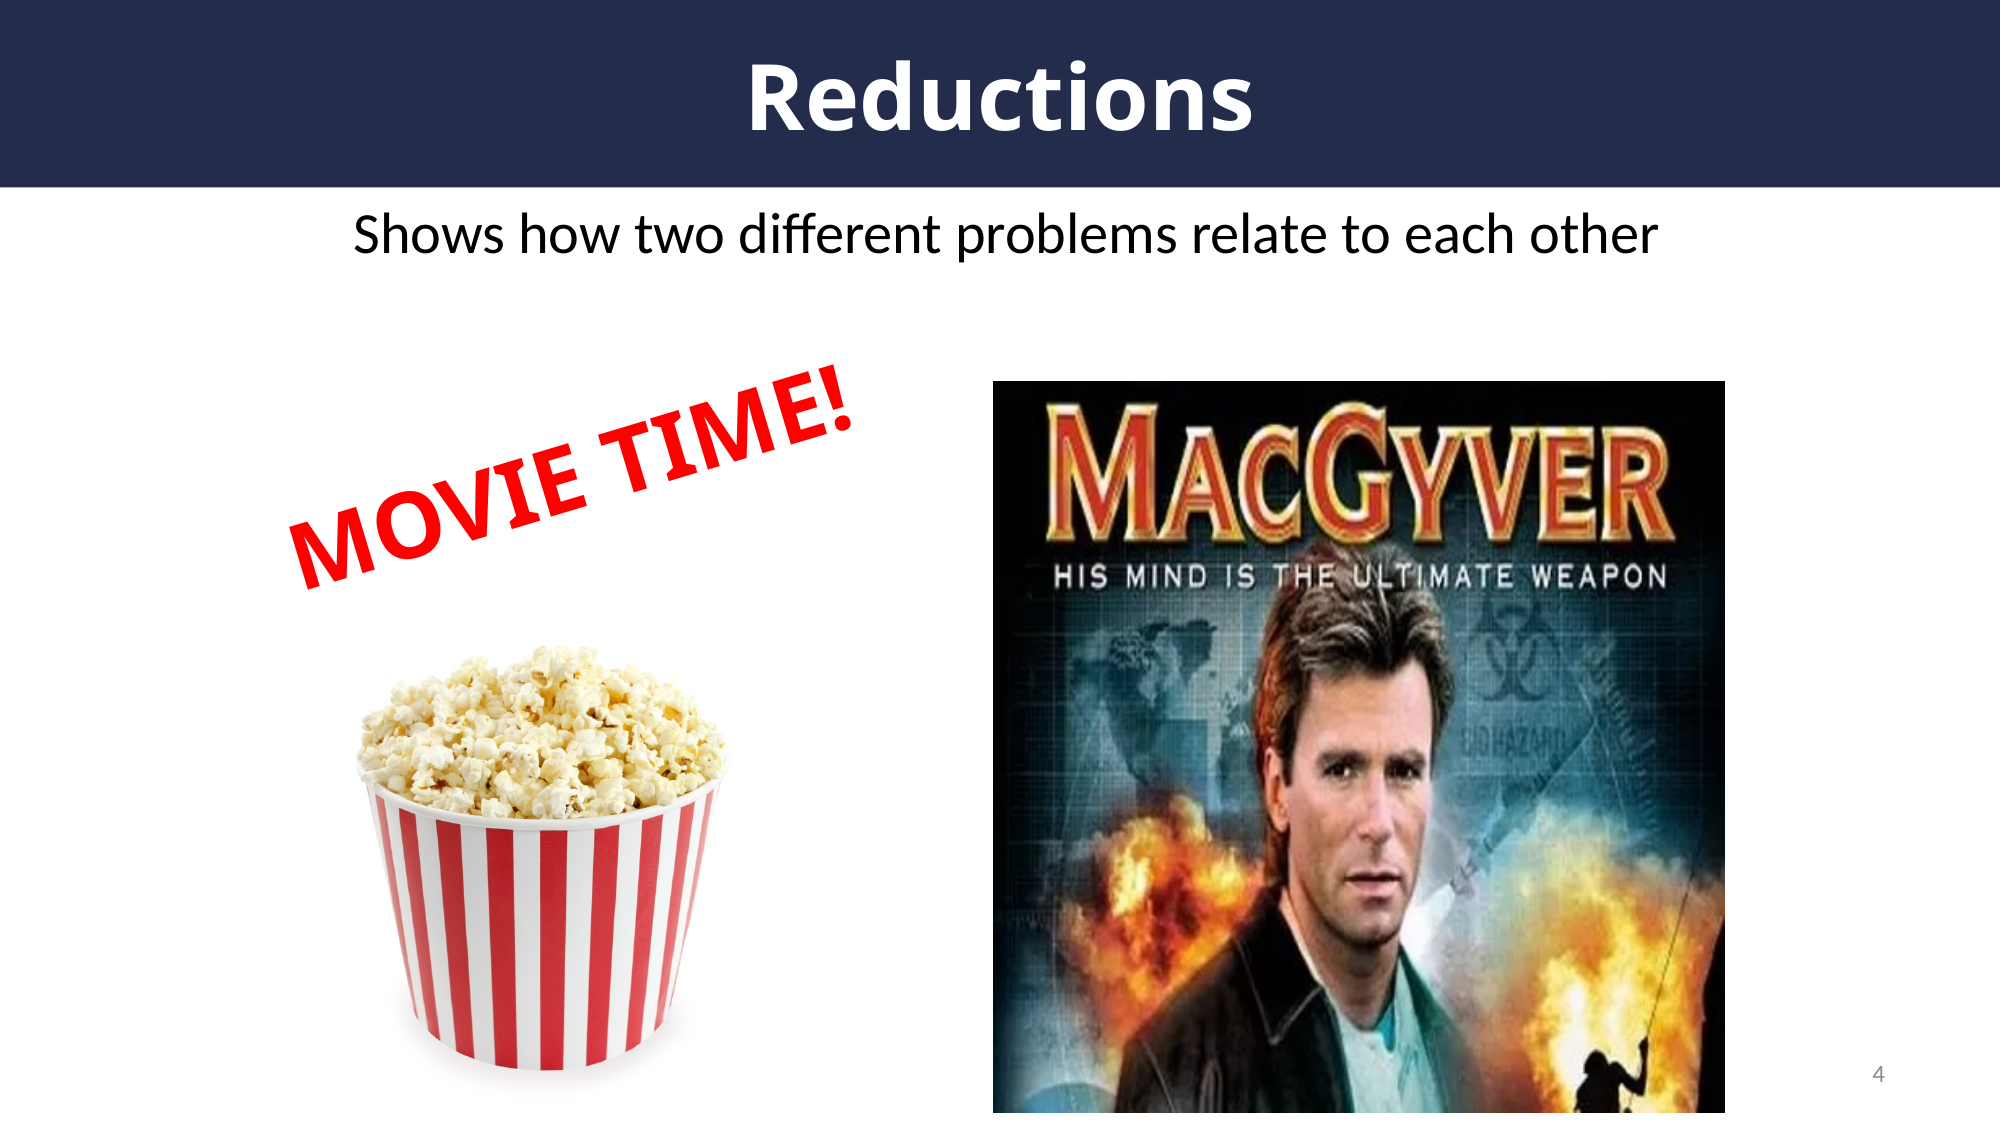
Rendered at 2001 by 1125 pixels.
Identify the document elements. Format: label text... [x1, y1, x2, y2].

picture [320, 579, 763, 1120]
picture [993, 381, 1726, 1113]
text_box MOVIE TIME! [257, 227, 1209, 622]
text_box Shows how two different problems relate to each other [100, 187, 1900, 336]
title Reductions [99, 24, 1900, 163]
slide_number 4 [1729, 1042, 1900, 1103]
